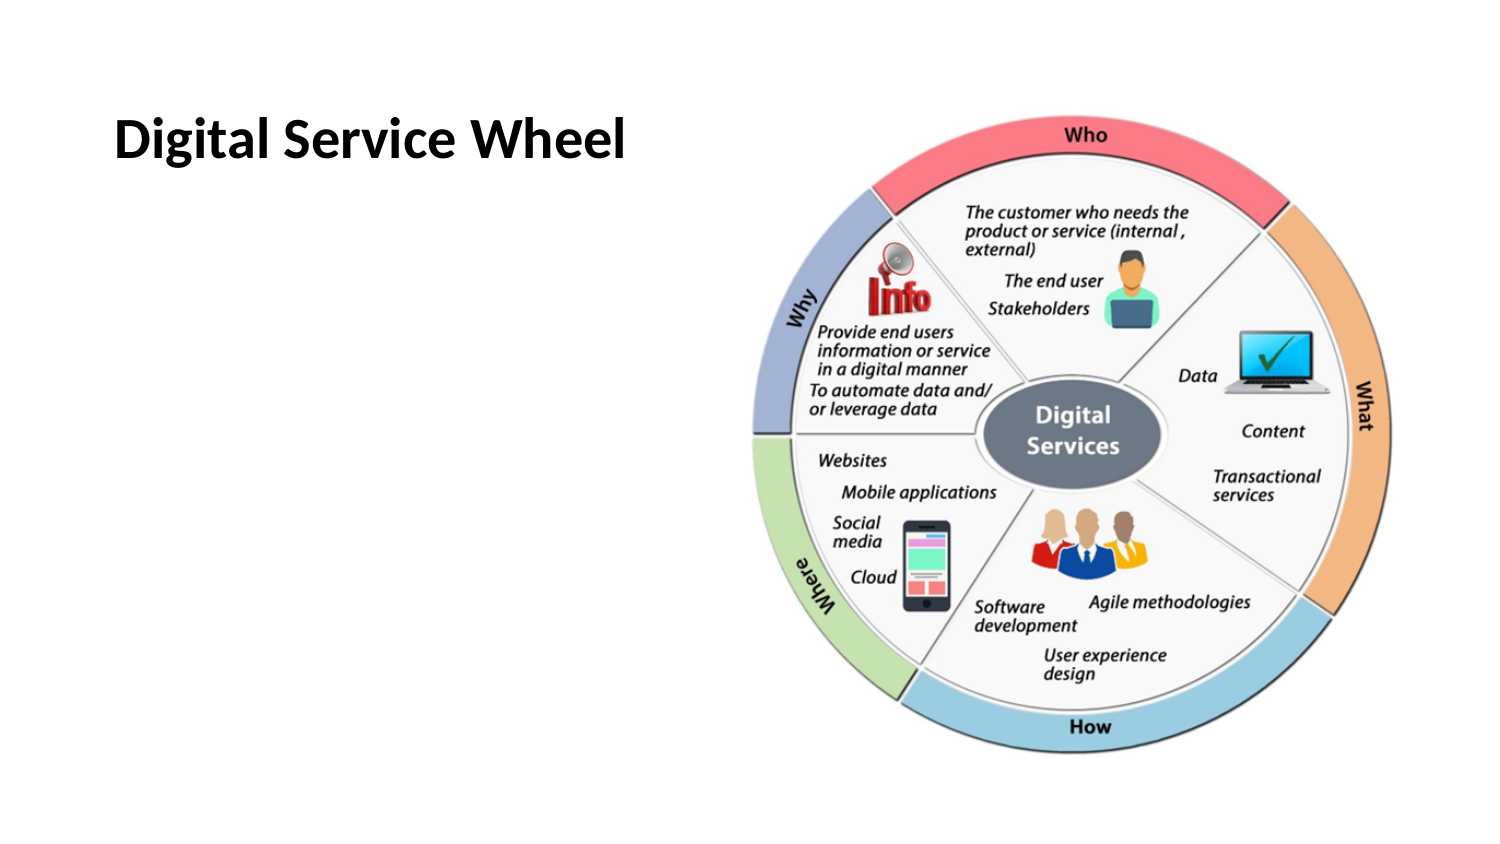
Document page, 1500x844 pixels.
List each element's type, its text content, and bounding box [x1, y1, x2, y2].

text_box [99, 157, 655, 213]
text_box Digital Service Wheel [99, 99, 730, 157]
picture [712, 110, 1428, 762]
